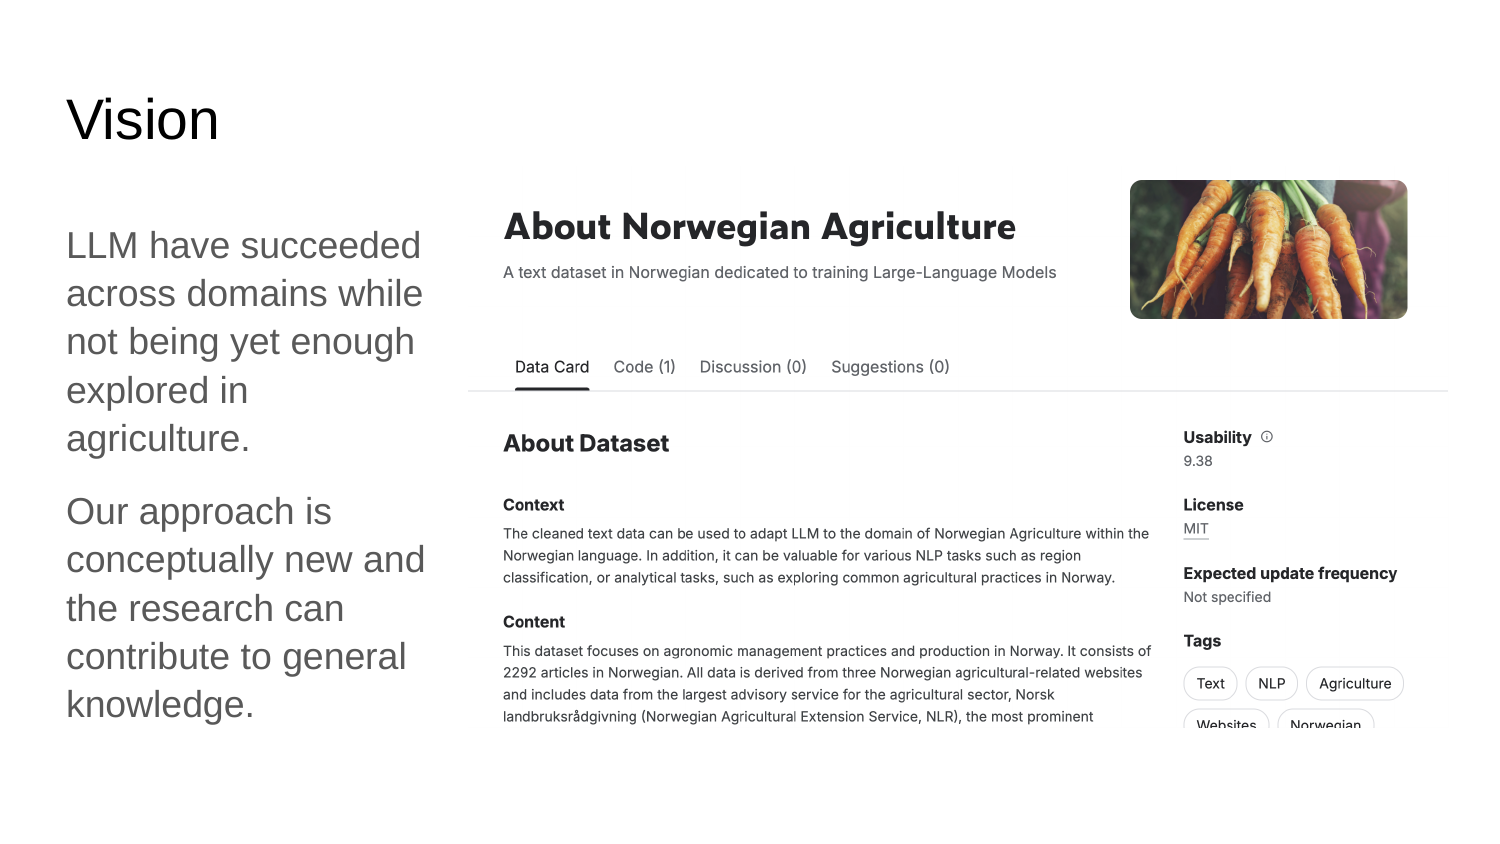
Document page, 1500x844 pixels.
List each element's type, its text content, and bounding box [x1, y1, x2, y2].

list LLM have succeeded across domains while not being yet enough explored in agriculture. Our approach is conceptually new and the research can contribute to general knowledge. [51, 203, 454, 750]
picture [468, 166, 1450, 728]
title Vision [51, 72, 1449, 167]
